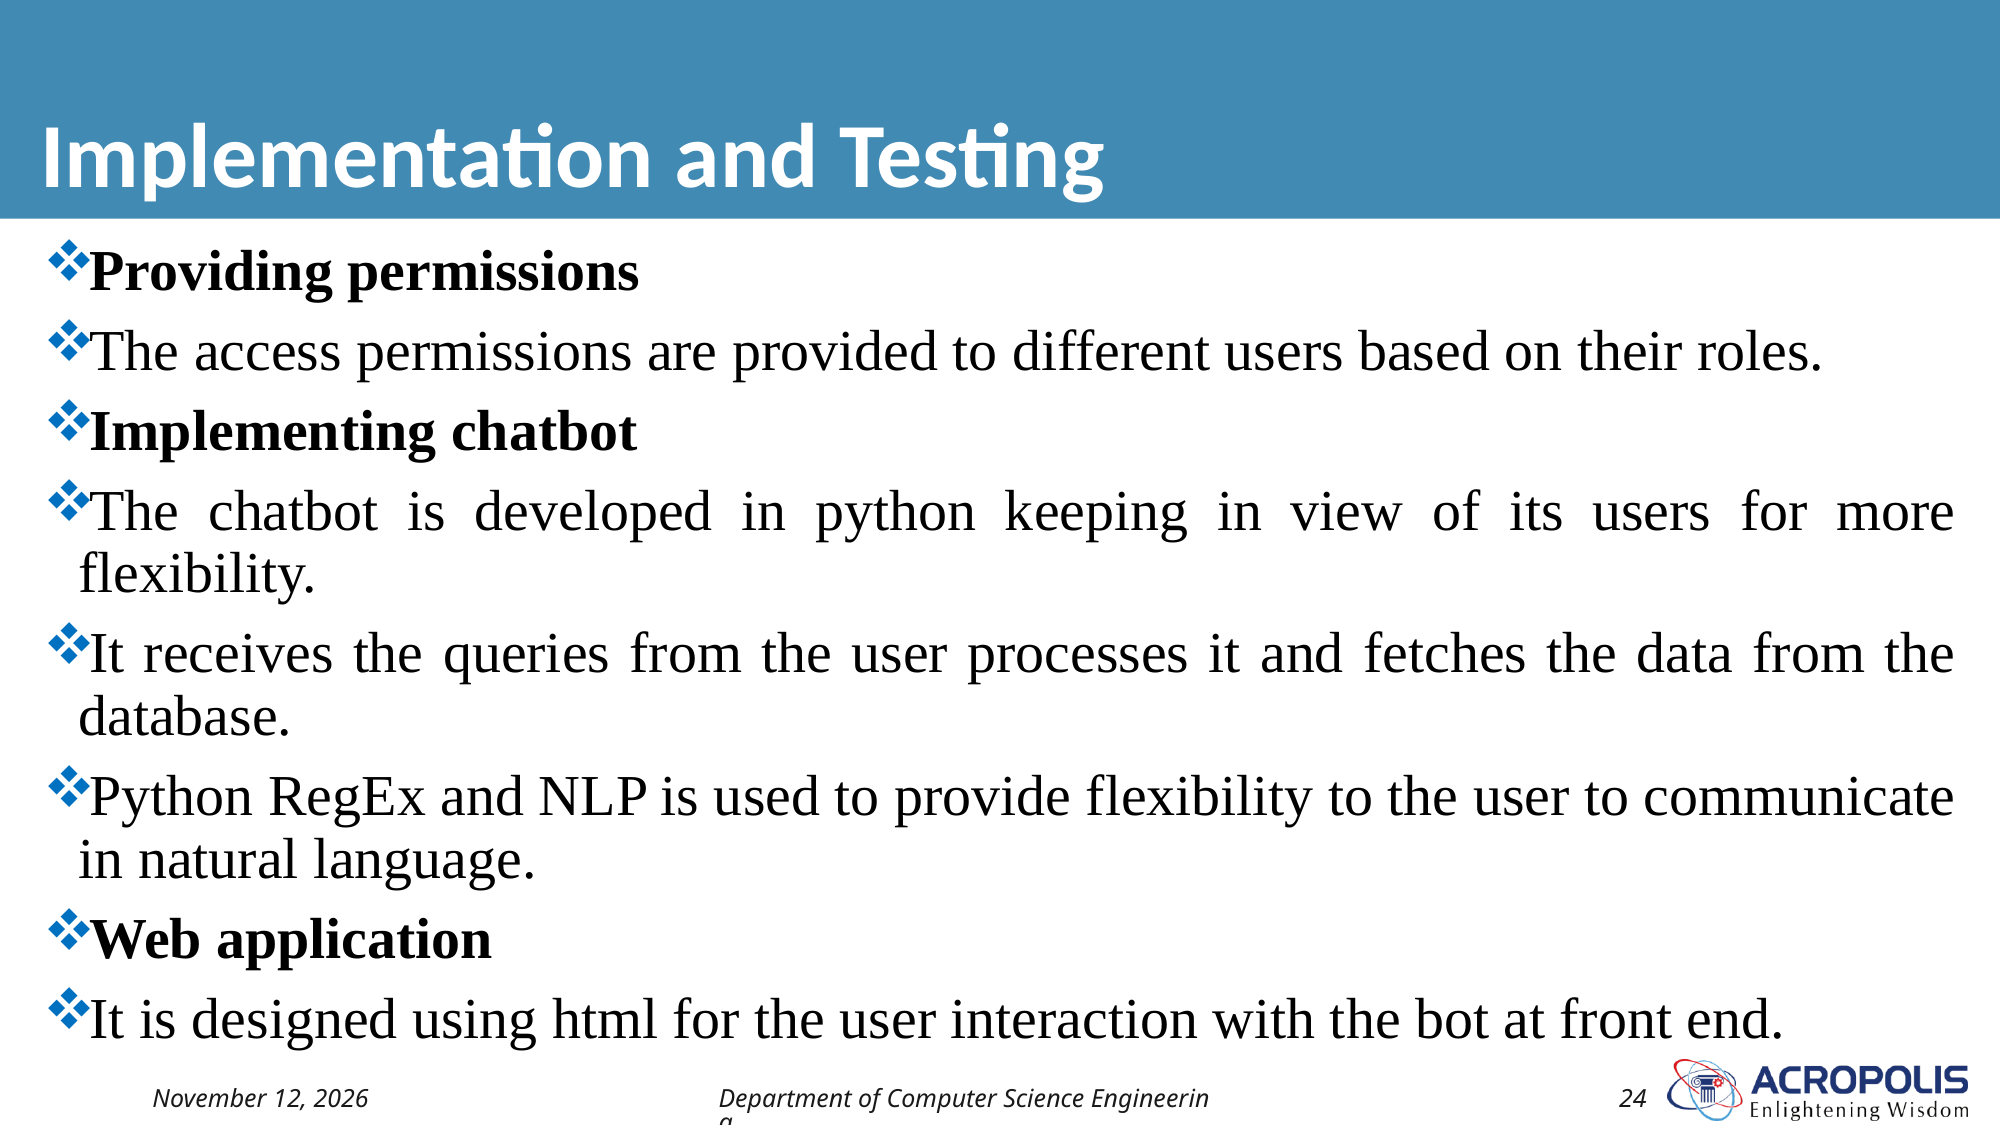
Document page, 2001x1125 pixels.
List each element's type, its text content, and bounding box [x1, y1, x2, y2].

picture [1667, 1072, 1968, 1121]
title Implementation and Testing [25, 0, 1974, 214]
footer Department of Computer Science Engineering [703, 1076, 1229, 1122]
slide_number 24 [1436, 1076, 1662, 1122]
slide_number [137, 1076, 663, 1122]
list Providing permissions The access permissions are provided to different users based on their roles. Implementing chatbot The chatbot is developed in python keeping in view of its users for more flexibility. It receives the queries from the user processes it and fetches the data from the database. Python RegEx and NLP is used to provide flexibility to the user to communicate in natural language. Web application It is designed using html for the user interaction with the bot at front end. [28, 232, 1972, 1072]
